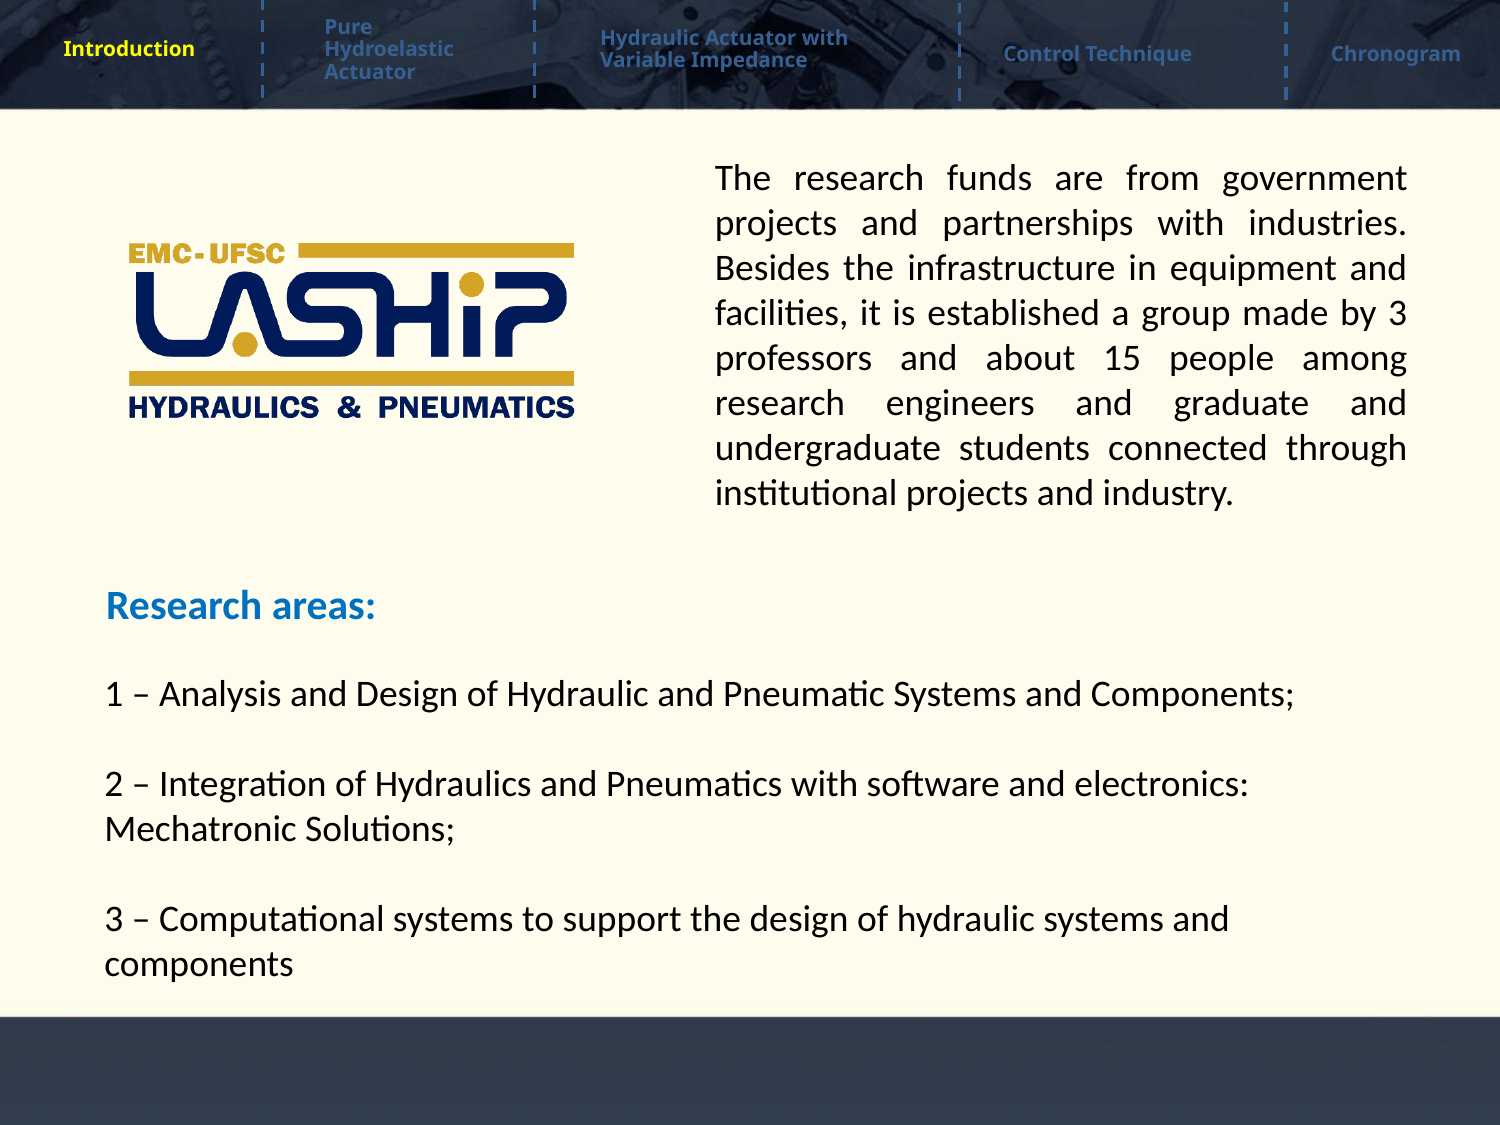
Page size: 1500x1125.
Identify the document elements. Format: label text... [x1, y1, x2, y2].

text_box The research funds are from government projects and partnerships with industries. Besides the infrastructure in equipment and facilities, it is established a group made by 3 professors and about 15 people among research engineers and graduate and undergraduate students connected through institutional projects and industry. [699, 145, 1423, 521]
text_box Hydraulic Actuator with Variable Impedance [559, 5, 923, 95]
text_box Chronogram [1290, 14, 1500, 95]
picture [0, 0, 1500, 1125]
text_box Research areas: [91, 570, 392, 635]
text_box Pure Hydroelastic Actuator [283, 5, 524, 95]
text_box 1 – Analysis and Design of Hydraulic and Pneumatic Systems and Components; 2 – Integration of Hydraulics and Pneumatics with software and electronics: Mechatronic Solutions; 3 – Computational systems to support the design of hydraulic systems and components [89, 661, 1371, 992]
text_box Introduction [23, 15, 240, 83]
text_box Control Technique [962, 15, 1260, 95]
